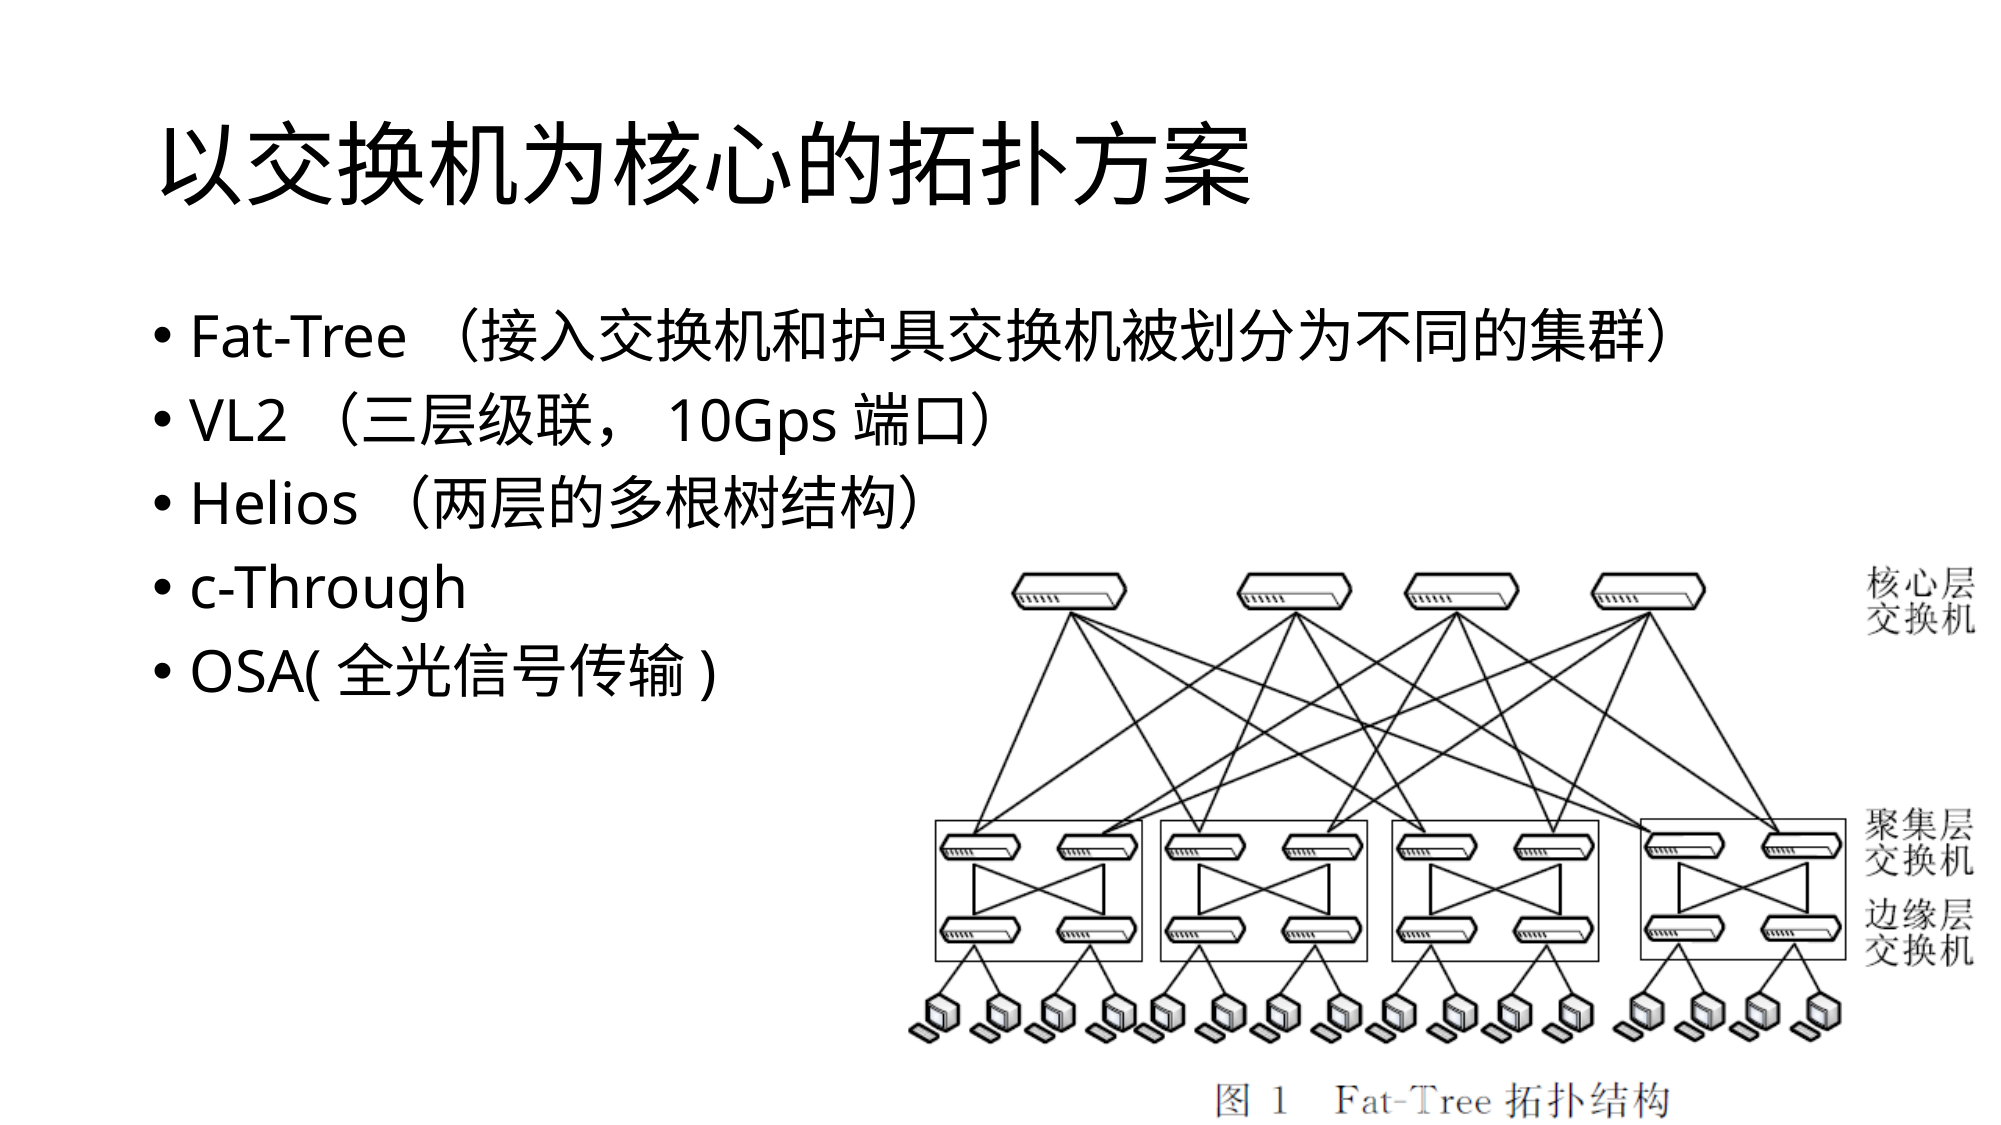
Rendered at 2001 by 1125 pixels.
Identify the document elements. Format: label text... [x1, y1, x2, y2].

picture [907, 523, 2000, 1125]
title 以交换机为核心的拓扑方案 [137, 59, 1863, 278]
list Fat-Tree（接入交换机和护具交换机被划分为不同的集群） VL2（三层级联，10Gps端口） Helios（两层的多根树结构） c-Through OSA(全光信号传输) [137, 299, 1863, 1014]
